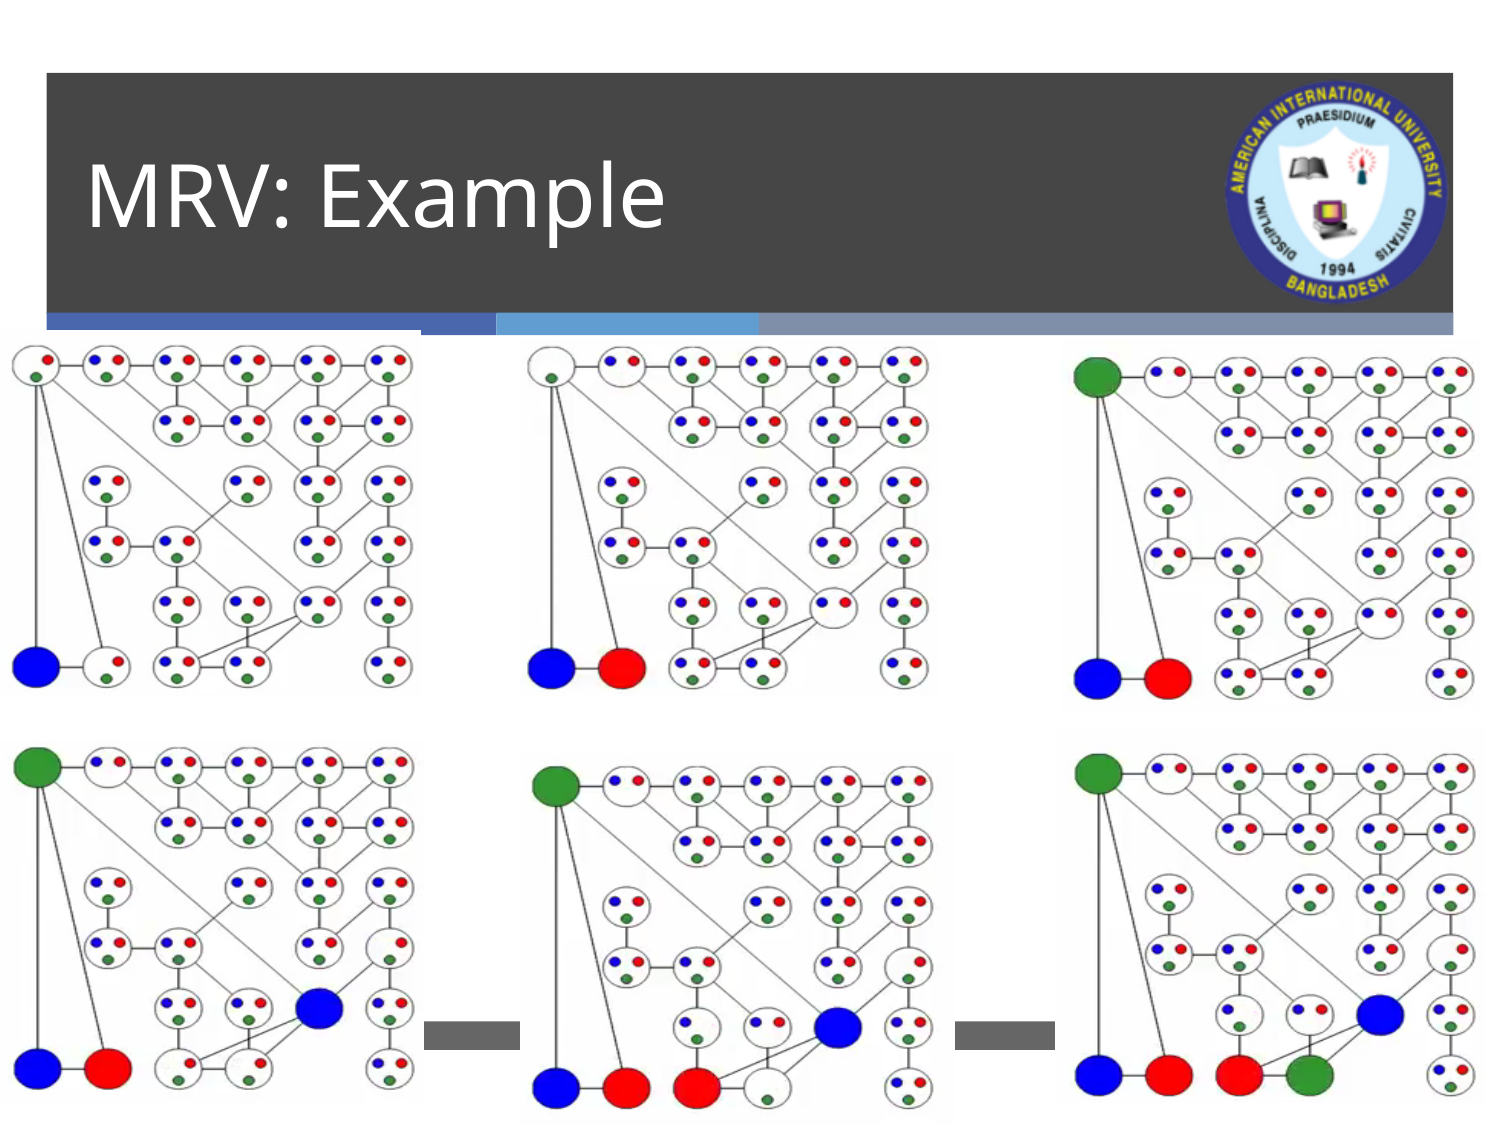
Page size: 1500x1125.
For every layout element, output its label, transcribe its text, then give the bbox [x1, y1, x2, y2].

picture [1220, 75, 1454, 310]
title MRV: Example [69, 73, 1351, 253]
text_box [0, 329, 1486, 1125]
